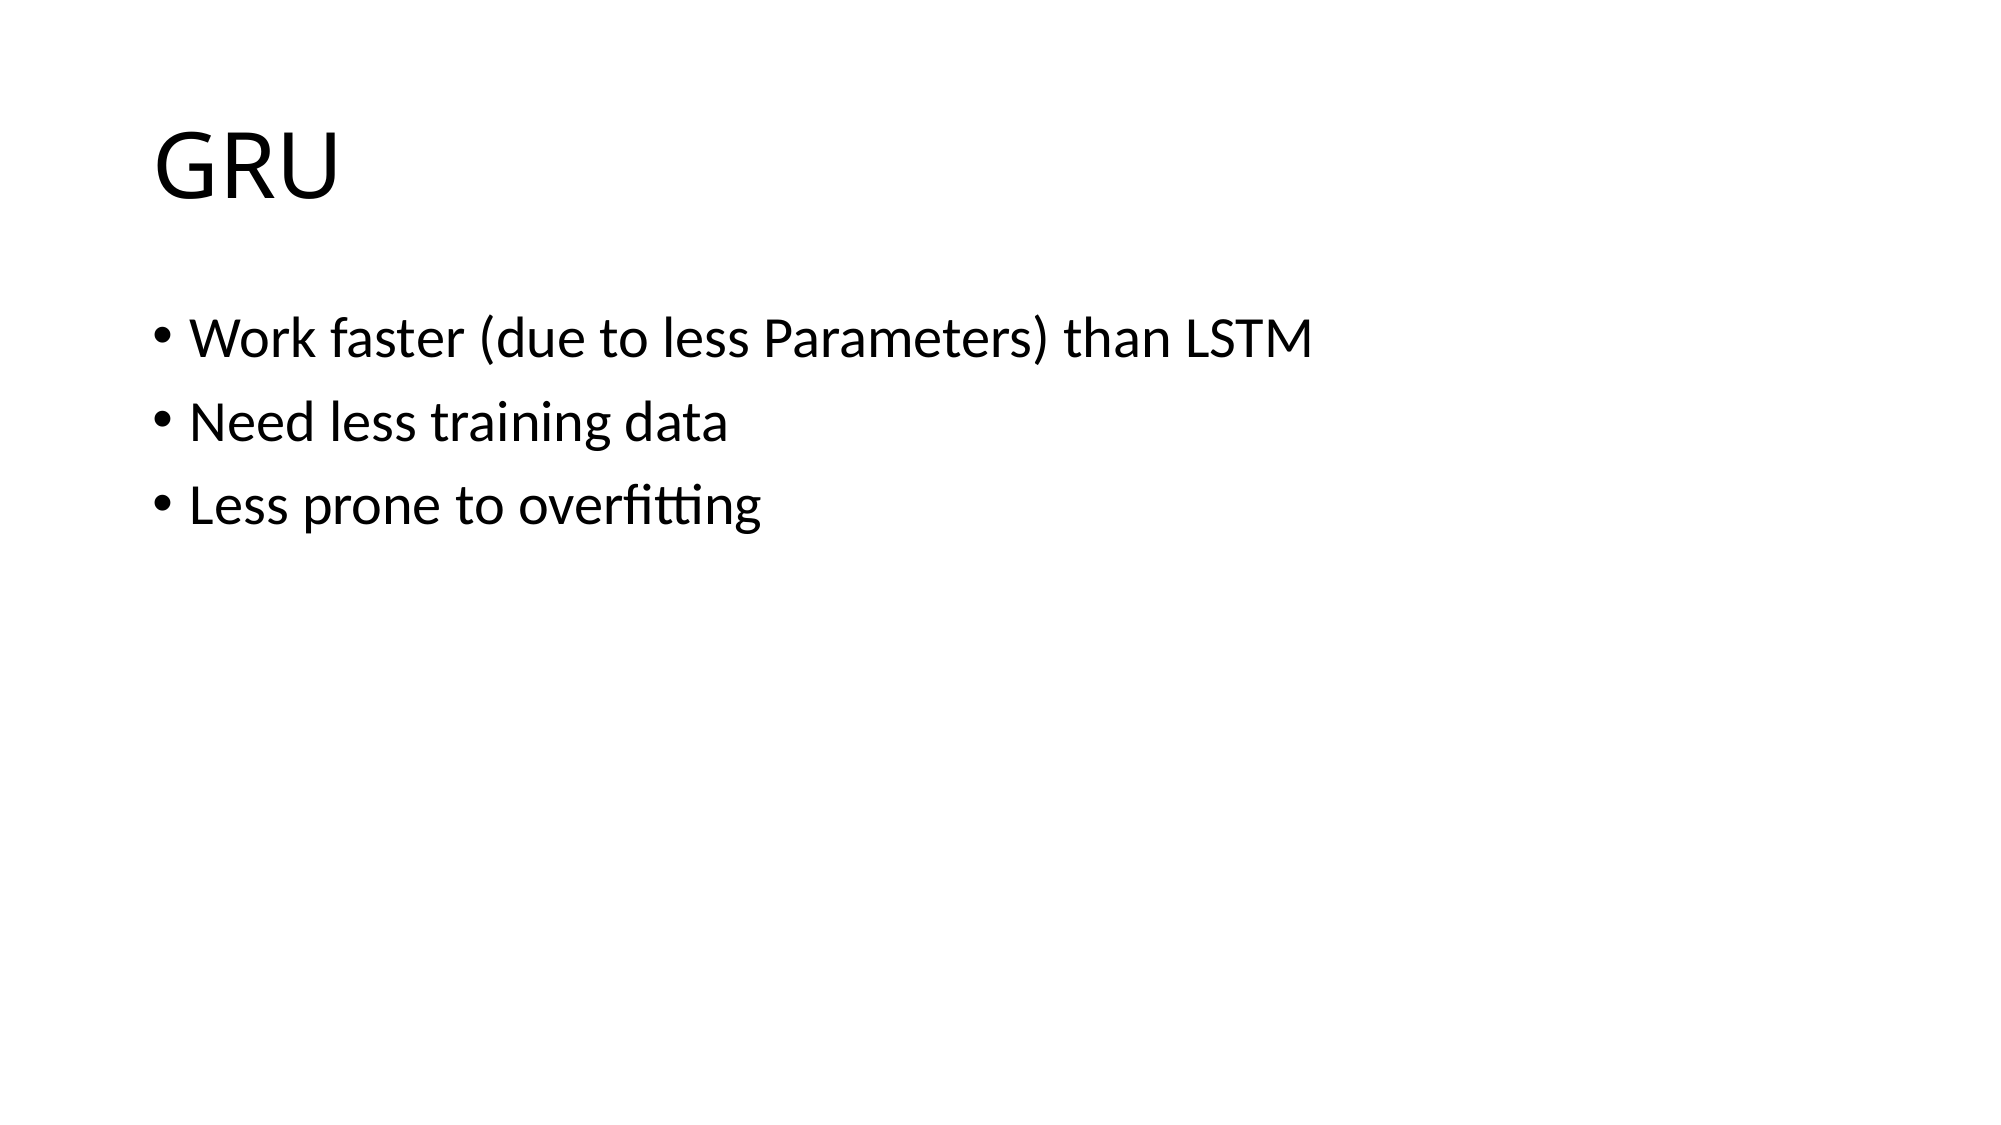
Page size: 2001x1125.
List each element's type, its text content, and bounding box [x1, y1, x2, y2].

list Work faster (due to less Parameters) than LSTM Need less training data Less prone to overfitting [137, 299, 1863, 1014]
title GRU [137, 59, 1863, 278]
